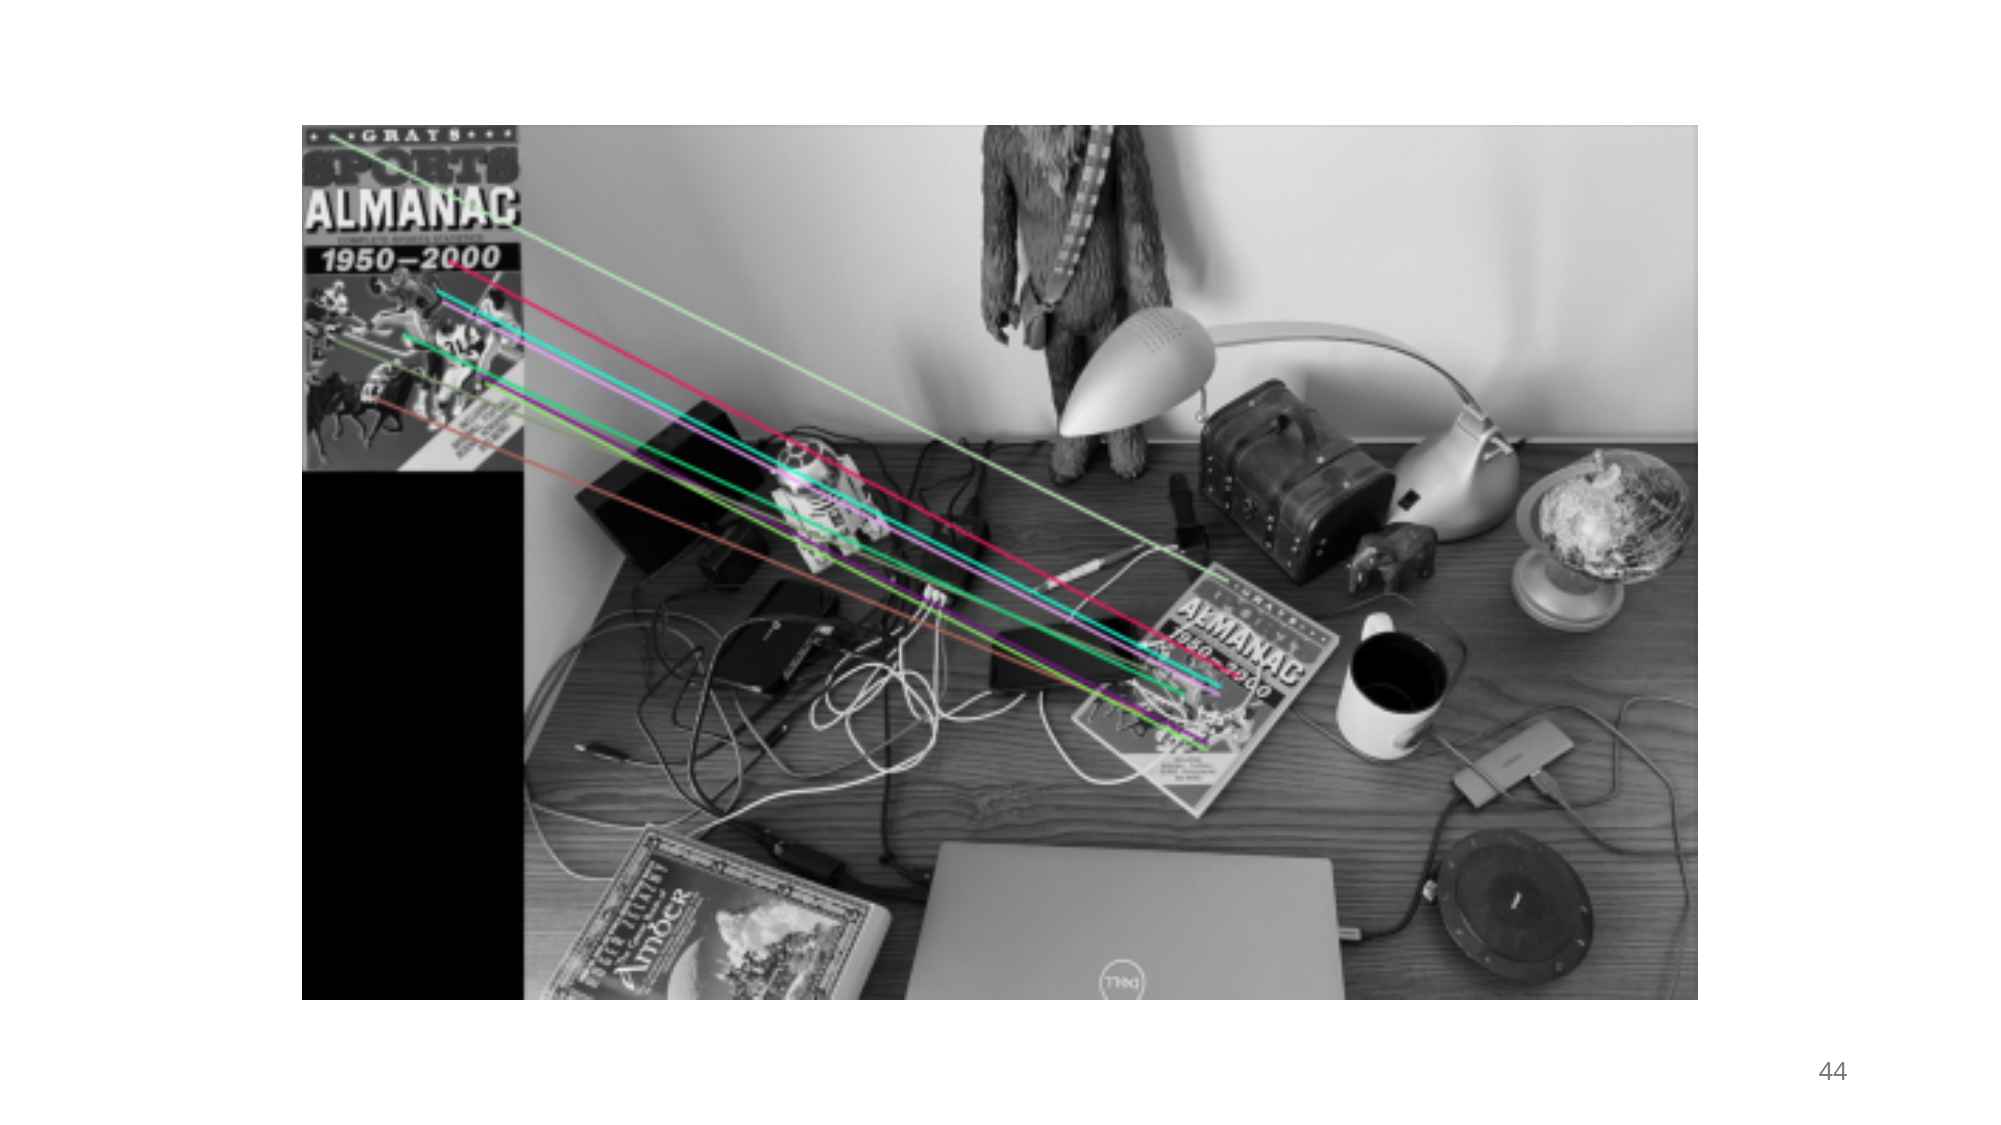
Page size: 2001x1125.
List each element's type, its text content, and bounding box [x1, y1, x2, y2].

slide_number 44 [1412, 1042, 1863, 1103]
picture [301, 124, 1699, 1000]
